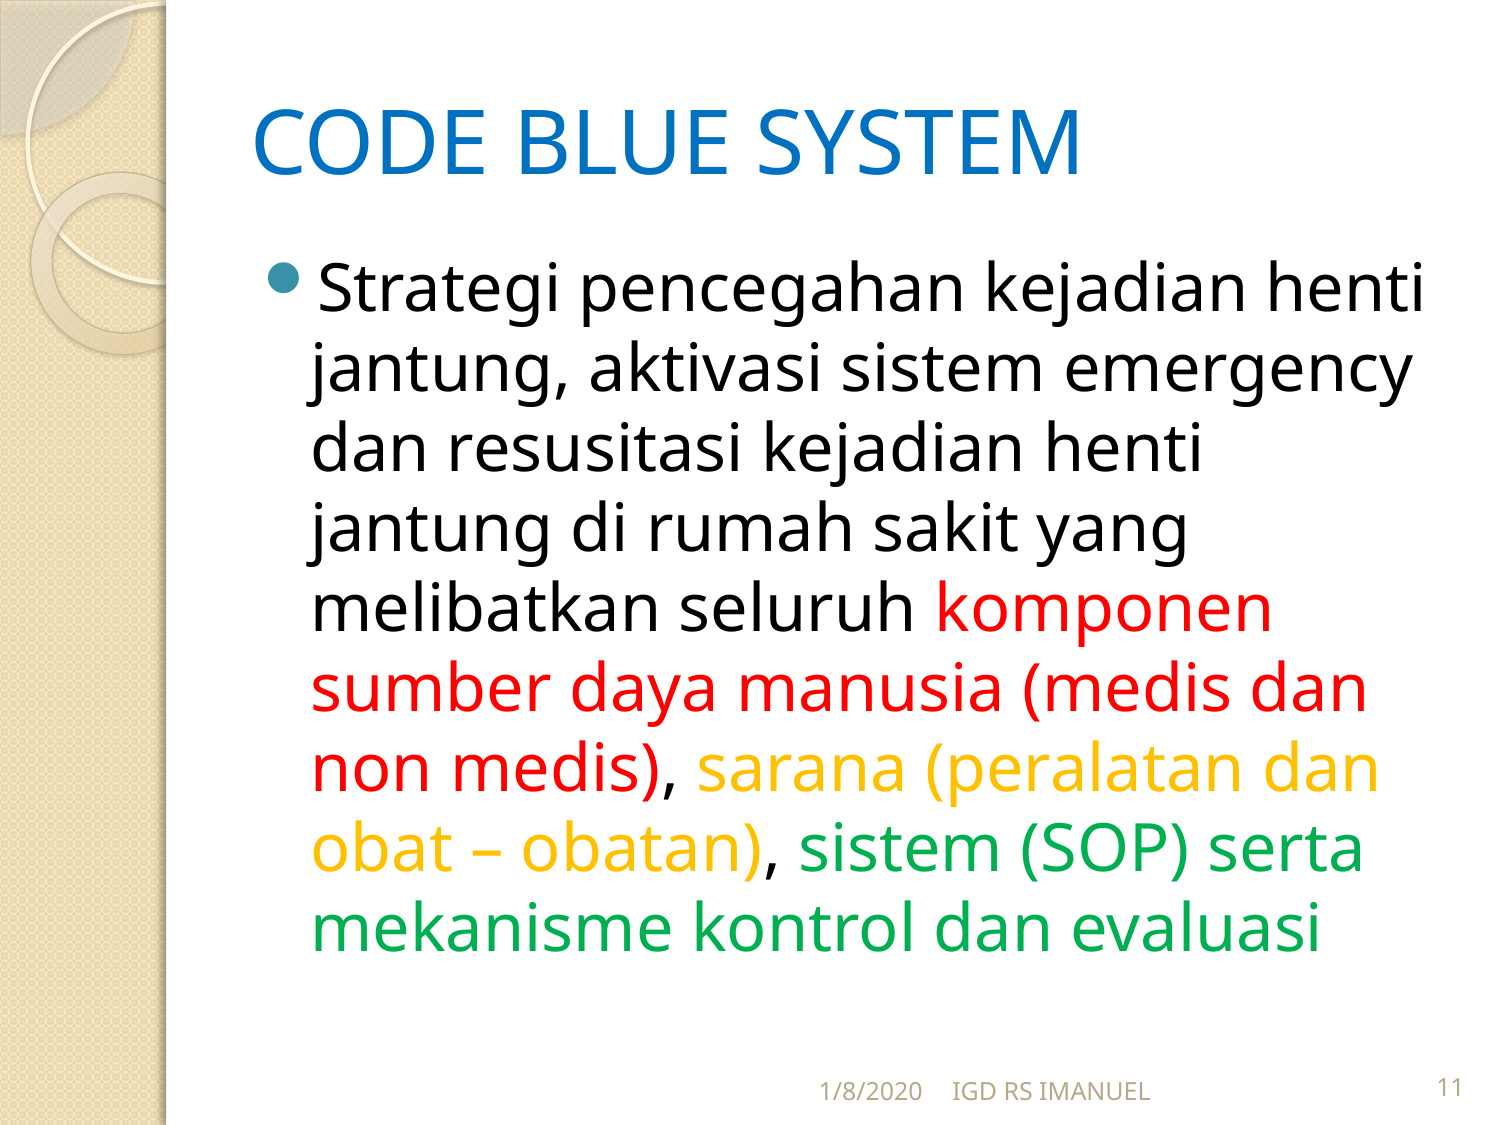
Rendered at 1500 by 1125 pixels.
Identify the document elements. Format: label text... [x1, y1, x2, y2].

slide_number 11 [1413, 1034, 1488, 1113]
title CODE BLUE SYSTEM [235, 45, 1466, 233]
footer IGD RS IMANUEL [937, 1034, 1413, 1113]
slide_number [587, 1034, 937, 1113]
list Strategi pencegahan kejadian henti jantung, aktivasi sistem emergency dan resusitasi kejadian henti jantung di rumah sakit yang melibatkan seluruh komponen sumber daya manusia (medis dan non medis), sarana (peralatan dan obat – obatan), sistem (SOP) serta mekanisme kontrol dan evaluasi [235, 237, 1466, 1025]
